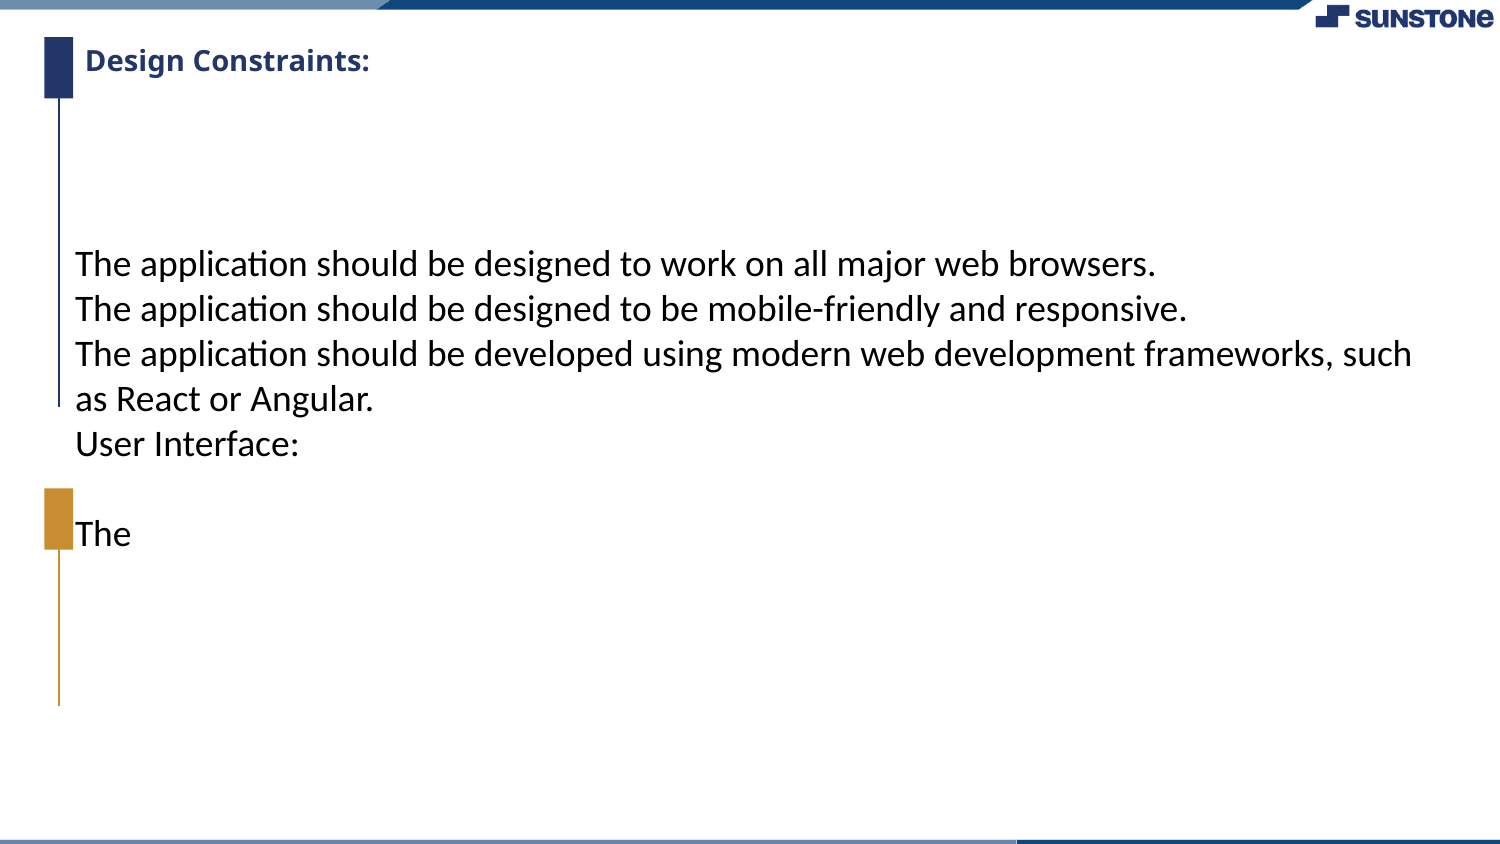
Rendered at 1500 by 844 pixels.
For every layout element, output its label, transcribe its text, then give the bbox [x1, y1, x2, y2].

list The application should be designed to work on all major web browsers. The application should be designed to be mobile-friendly and responsive. The application should be developed using modern web development frameworks, such as React or Angular. User Interface: The [75, 194, 1425, 558]
title Design Constraints: [85, 41, 1415, 113]
picture [0, 0, 1500, 844]
